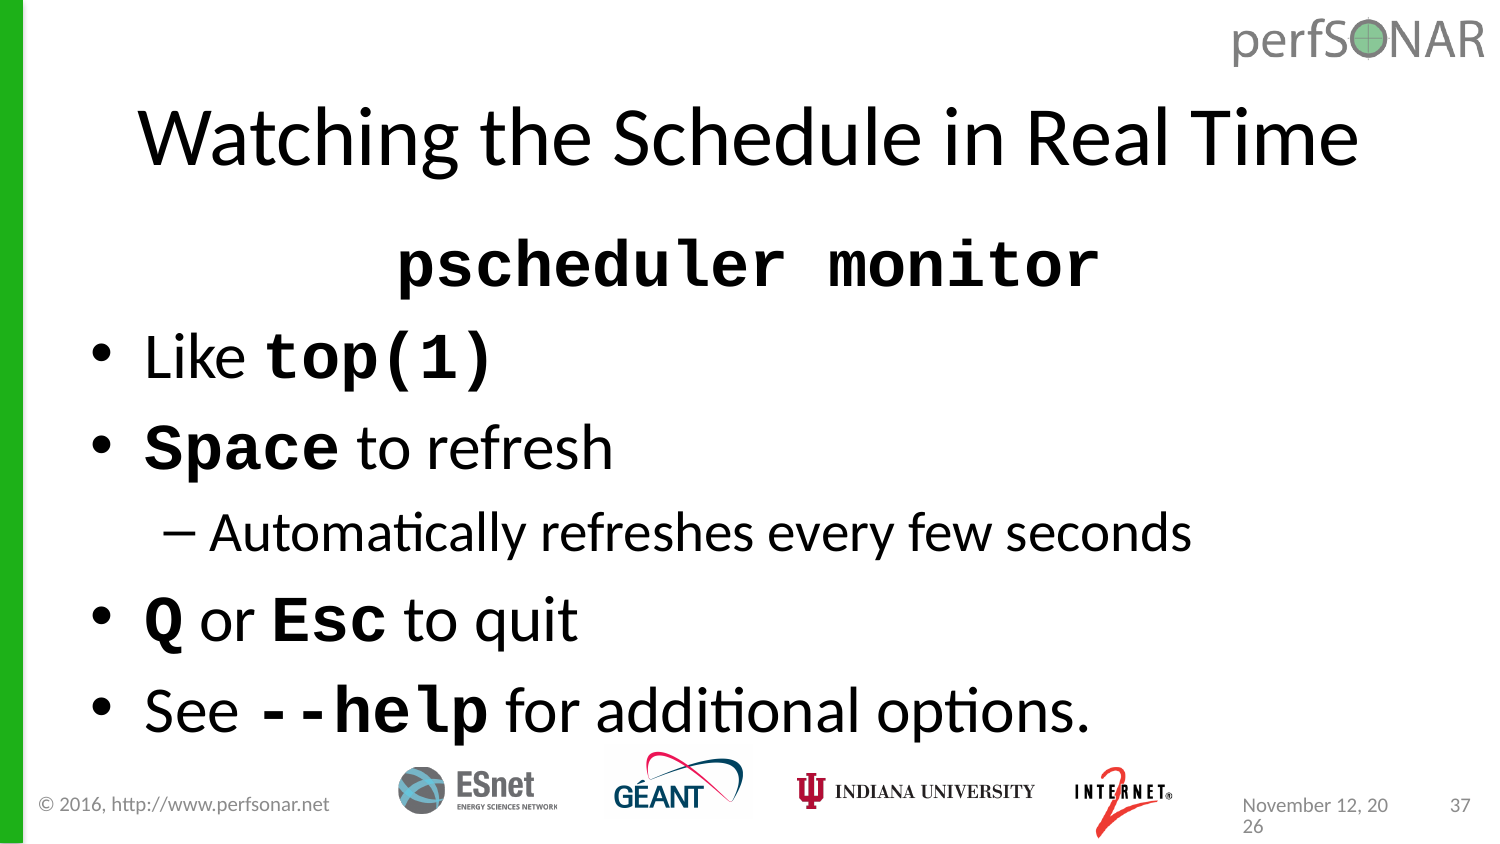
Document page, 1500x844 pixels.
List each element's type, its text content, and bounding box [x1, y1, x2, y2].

picture [797, 773, 1035, 809]
picture [604, 754, 753, 819]
list pscheduler monitor Like top(1) Space to refresh Automatically refreshes every few seconds Q or Esc to quit See --help for additional options. [75, 213, 1425, 754]
title Watching the Schedule in Real Time [75, 61, 1425, 202]
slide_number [1227, 781, 1407, 827]
picture [1072, 765, 1175, 840]
footer © 2016, http://www.perfsonar.net [22, 780, 364, 826]
slide_number 37 [1425, 781, 1486, 827]
